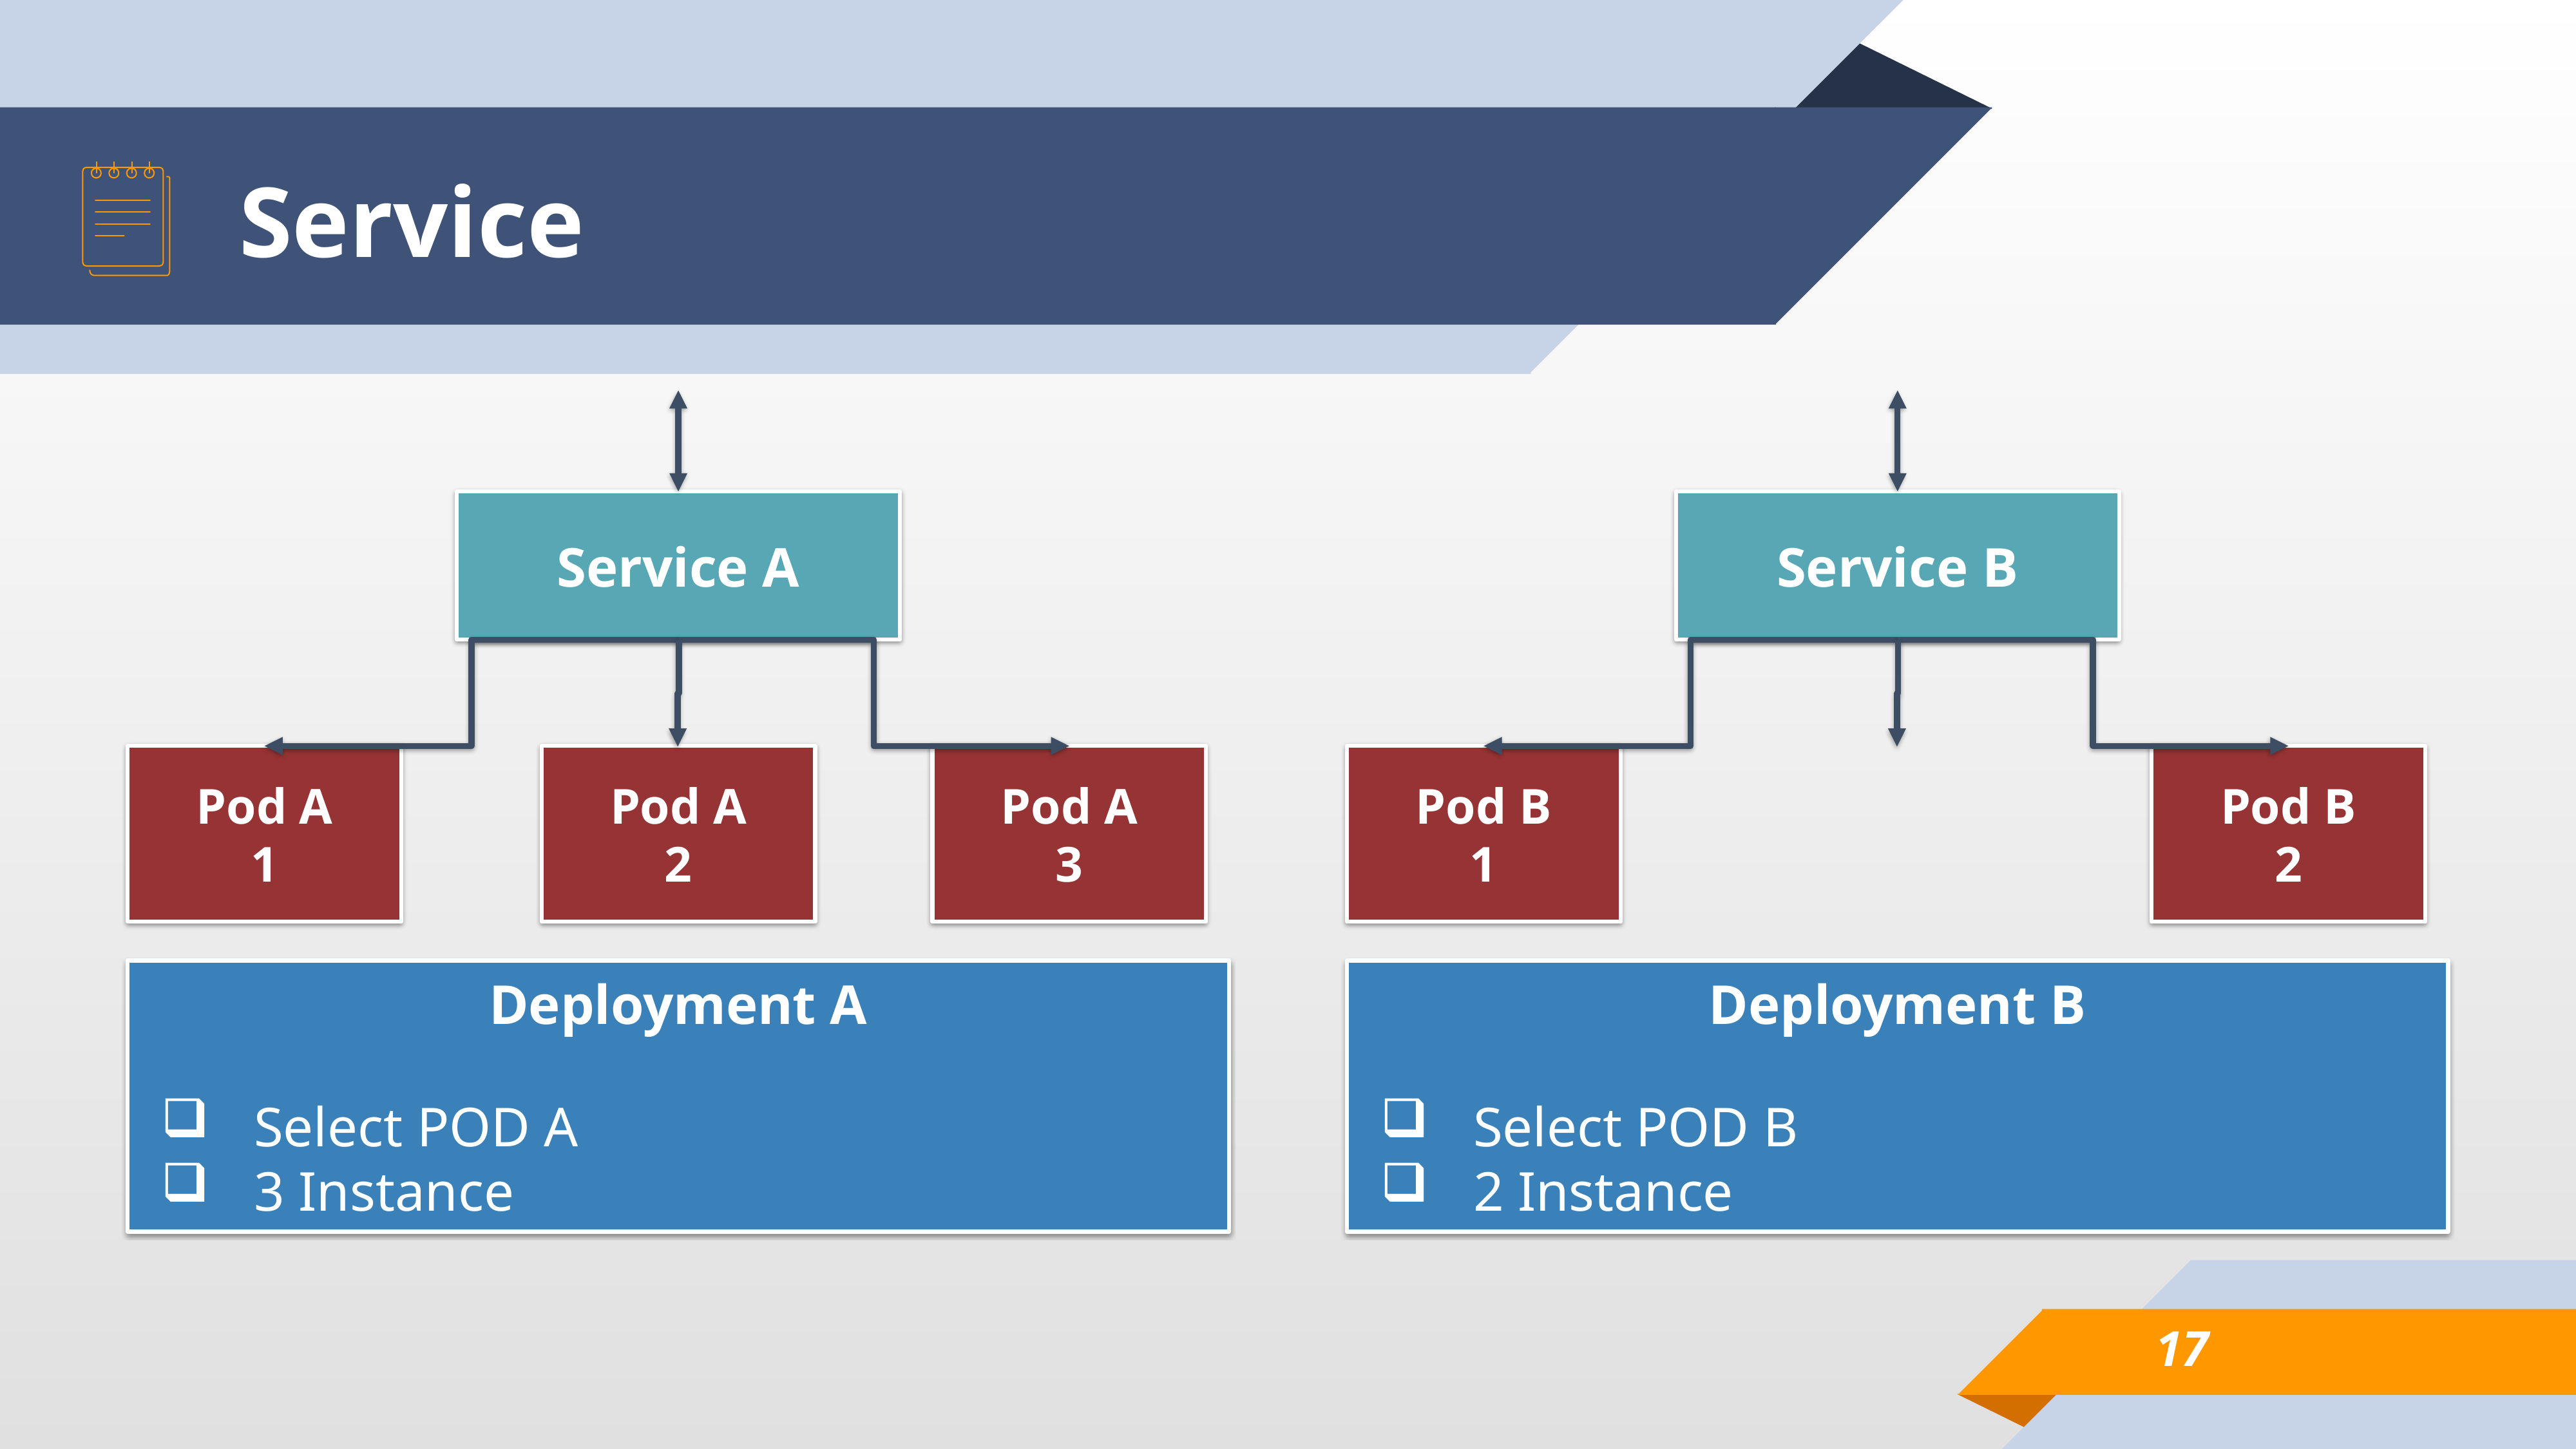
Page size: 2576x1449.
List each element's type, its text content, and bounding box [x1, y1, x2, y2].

title Service [229, 110, 1777, 327]
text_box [128, 390, 2448, 1232]
slide_number 17 [2146, 1306, 2566, 1396]
